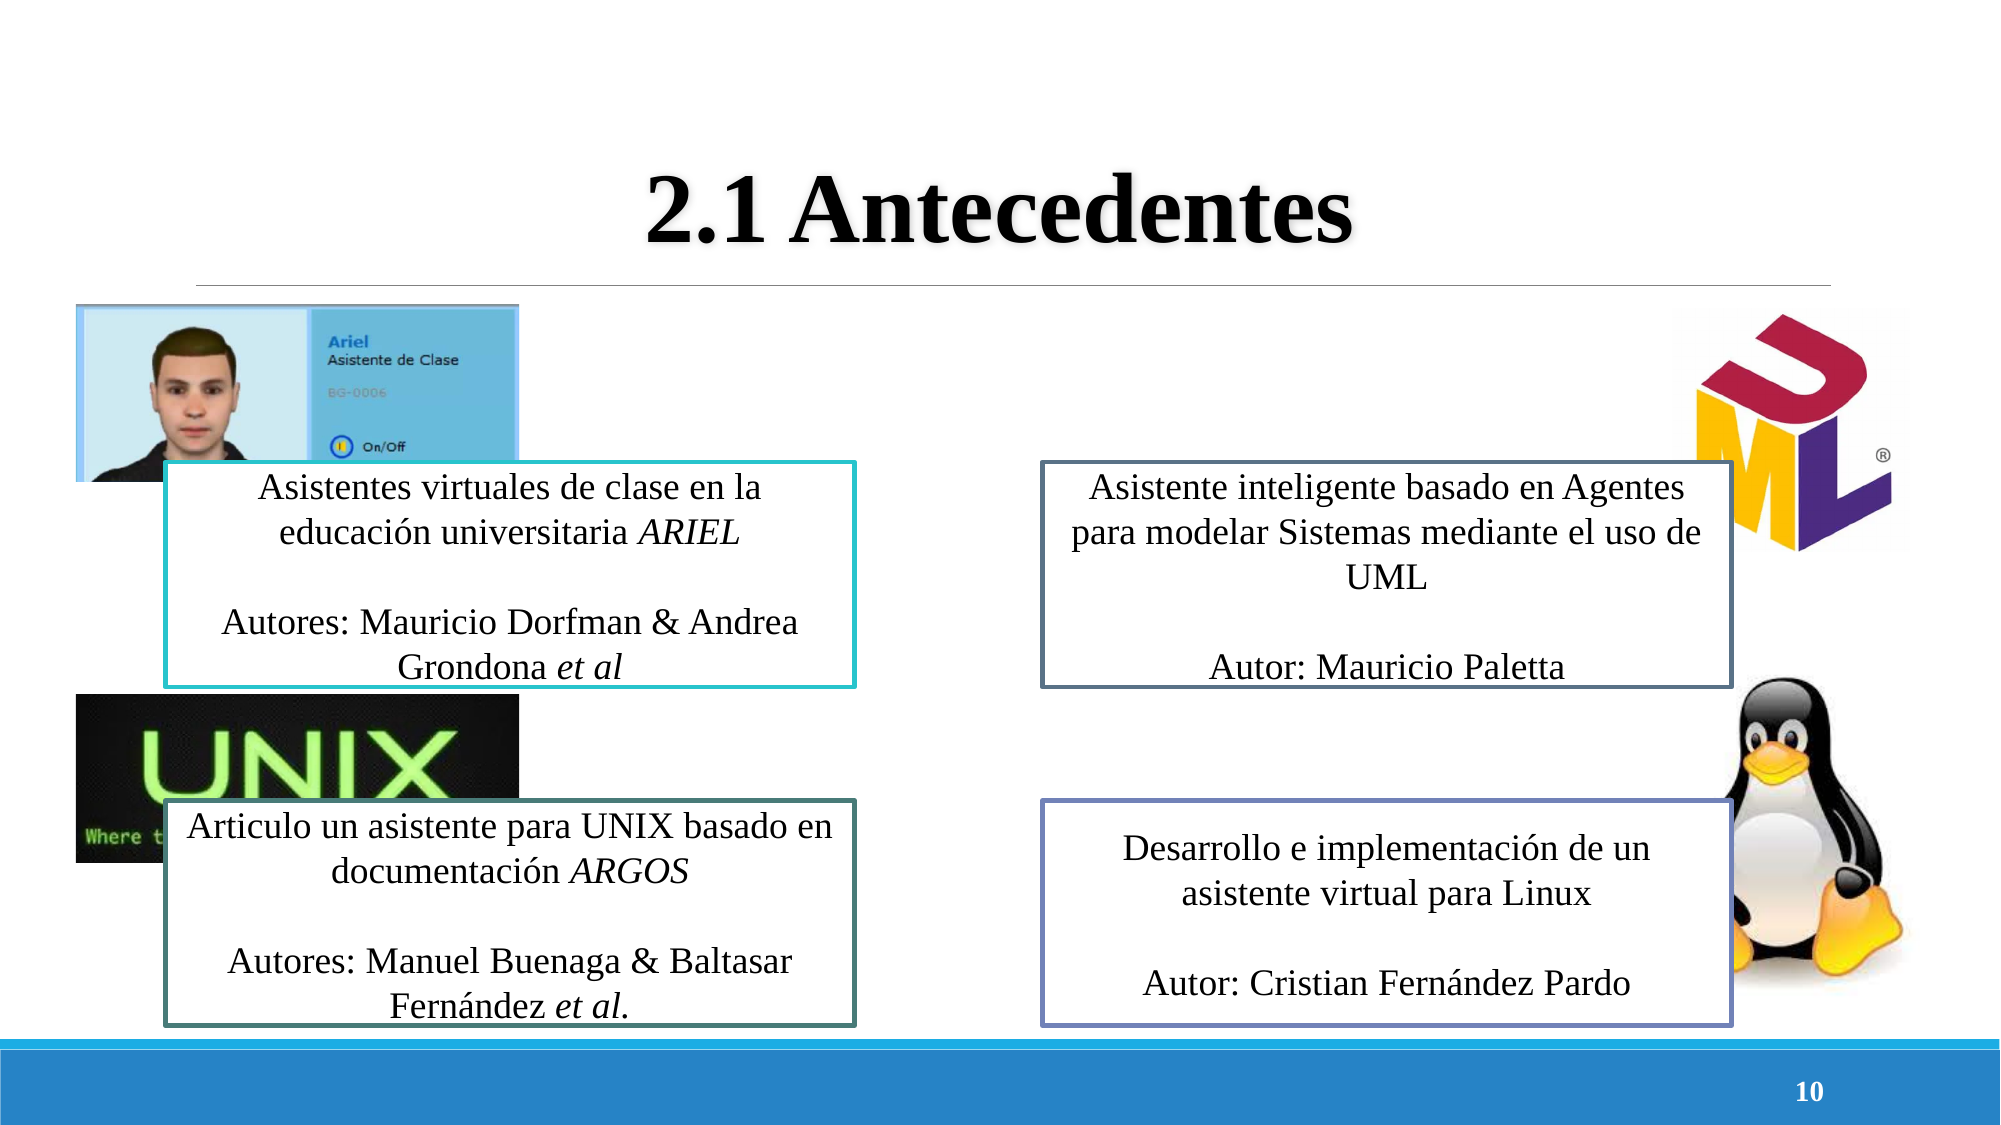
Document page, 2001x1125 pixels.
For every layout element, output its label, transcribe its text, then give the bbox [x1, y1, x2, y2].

text_box 2.1 Antecedentes [100, 108, 1900, 296]
picture [75, 303, 520, 483]
text_box Articulo un asistente para UNIX basado en documentación ARGOS Autores: Manuel Buenaga & Baltasar Fernández et al. [164, 799, 856, 1027]
slide_number 10 [1624, 1059, 1840, 1120]
text_box Desarrollo e implementación de un asistente virtual para Linux Autor: Cristian Fernández Pardo [1041, 799, 1733, 1027]
picture [75, 693, 520, 863]
text_box Asistente inteligente basado en Agentes para modelar Sistemas mediante el uso de UML Autor: Mauricio Paletta [1041, 461, 1733, 688]
picture [1636, 664, 1920, 1004]
picture [1672, 307, 1911, 552]
text_box Asistentes virtuales de clase en la educación universitaria ARIEL Autores: Mauricio Dorfman & Andrea Grondona et al [164, 461, 856, 688]
